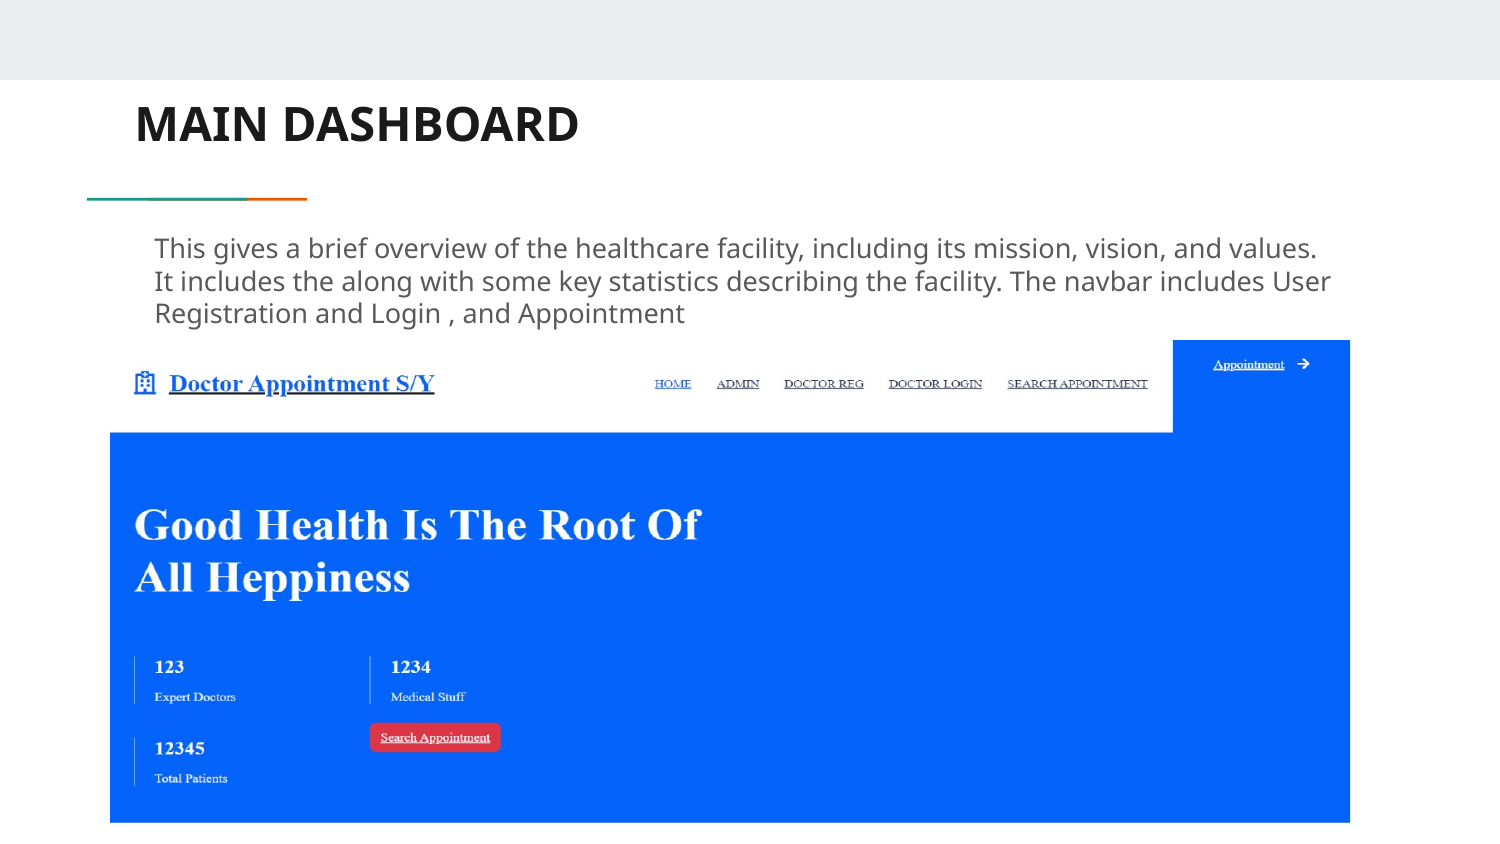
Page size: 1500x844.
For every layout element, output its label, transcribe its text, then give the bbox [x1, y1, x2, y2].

title MAIN DASHBOARD [119, 78, 1381, 167]
text_box This gives a brief overview of the healthcare facility, including its mission, vision, and values. It includes the along with some key statistics describing the facility. The navbar includes User Registration and Login , and Appointment [139, 216, 1351, 305]
picture [110, 340, 1351, 825]
